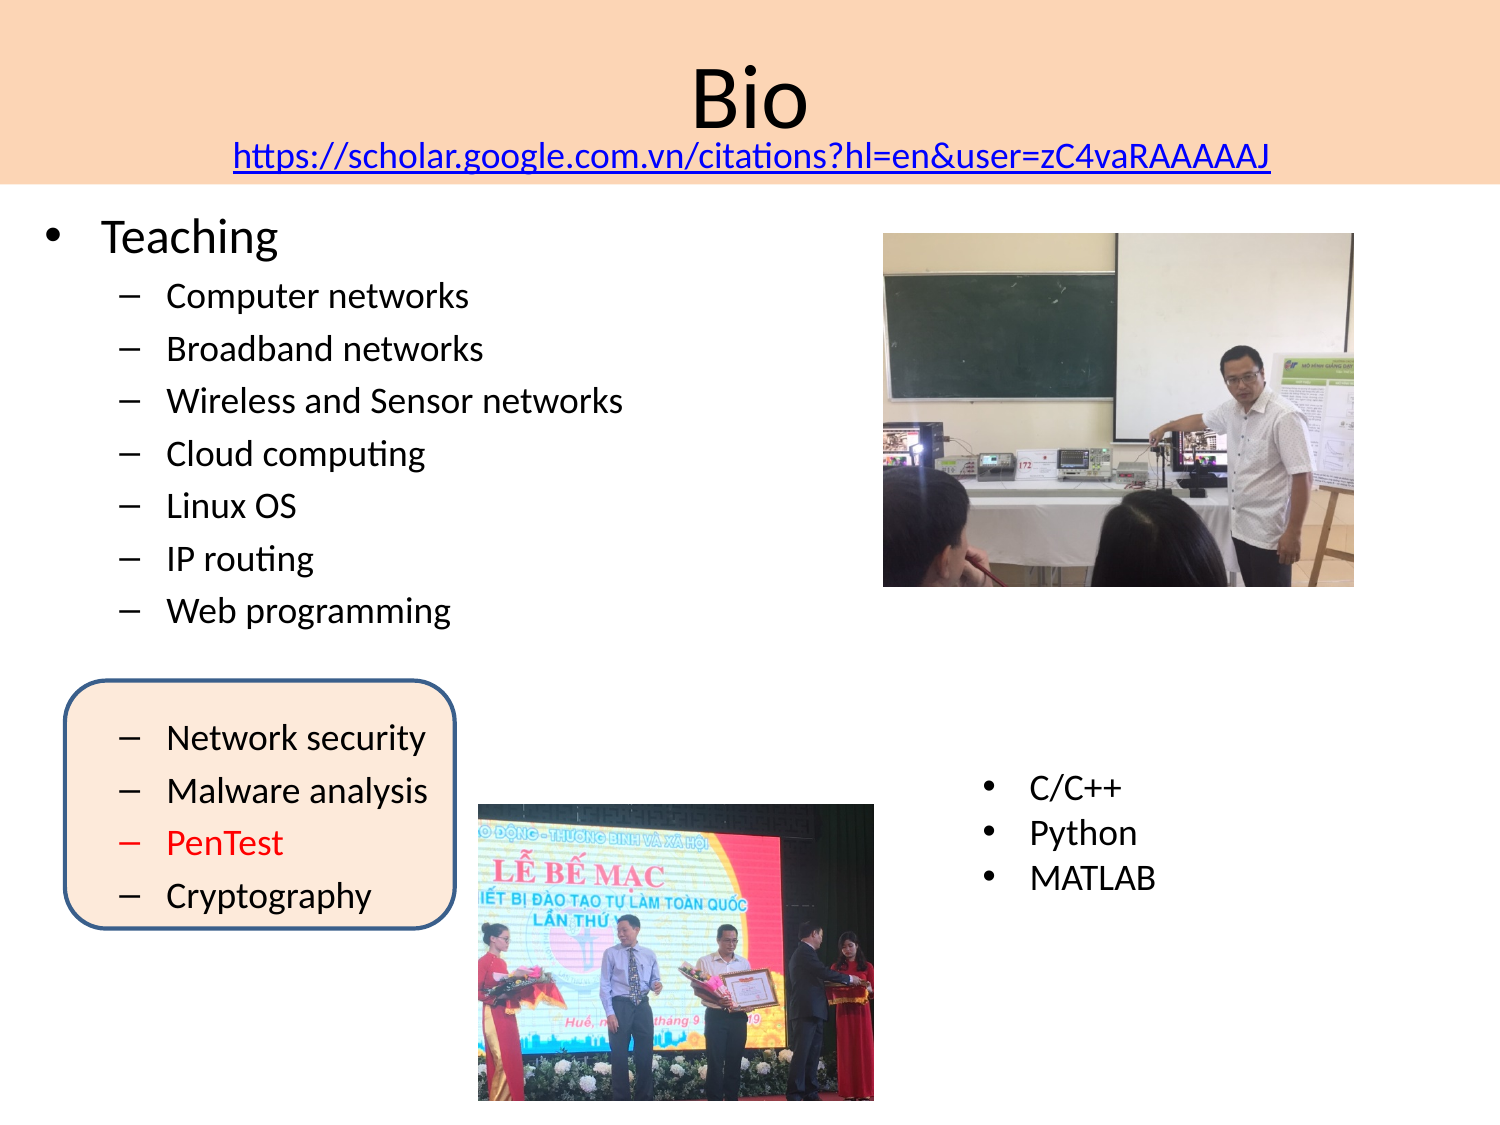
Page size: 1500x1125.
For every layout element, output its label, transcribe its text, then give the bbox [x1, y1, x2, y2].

text_box https://scholar.google.com.vn/citations?hl=en&user=zC4vaRAAAAAJ [217, 123, 1286, 184]
picture [477, 804, 874, 1101]
title Bio [0, 0, 1500, 185]
picture [882, 232, 1354, 587]
text_box C/C++ Python MATLAB [893, 755, 1172, 951]
list Teaching Computer networks Broadband networks Wireless and Sensor networks Cloud computing Linux OS IP routing Web programming Network security Malware analysis PenTest Cryptography [29, 196, 1471, 1035]
